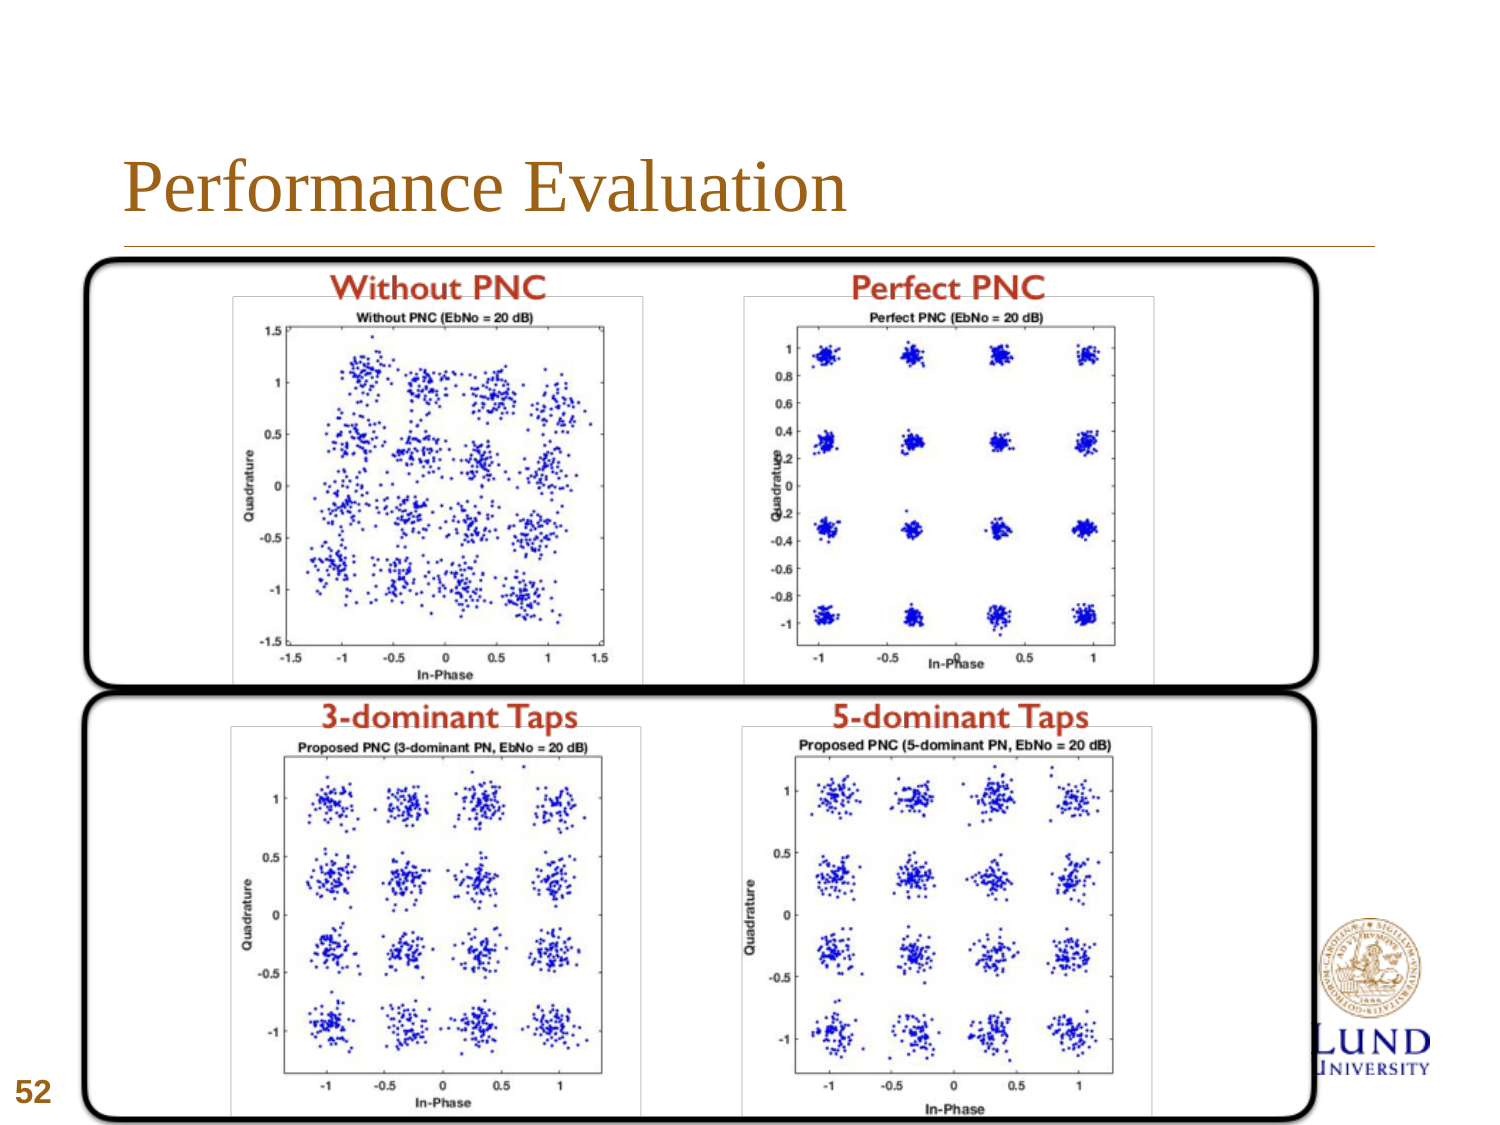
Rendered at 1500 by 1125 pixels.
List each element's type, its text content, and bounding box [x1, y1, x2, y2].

picture [75, 254, 1430, 1125]
title Performance Evaluation [106, 46, 1375, 235]
